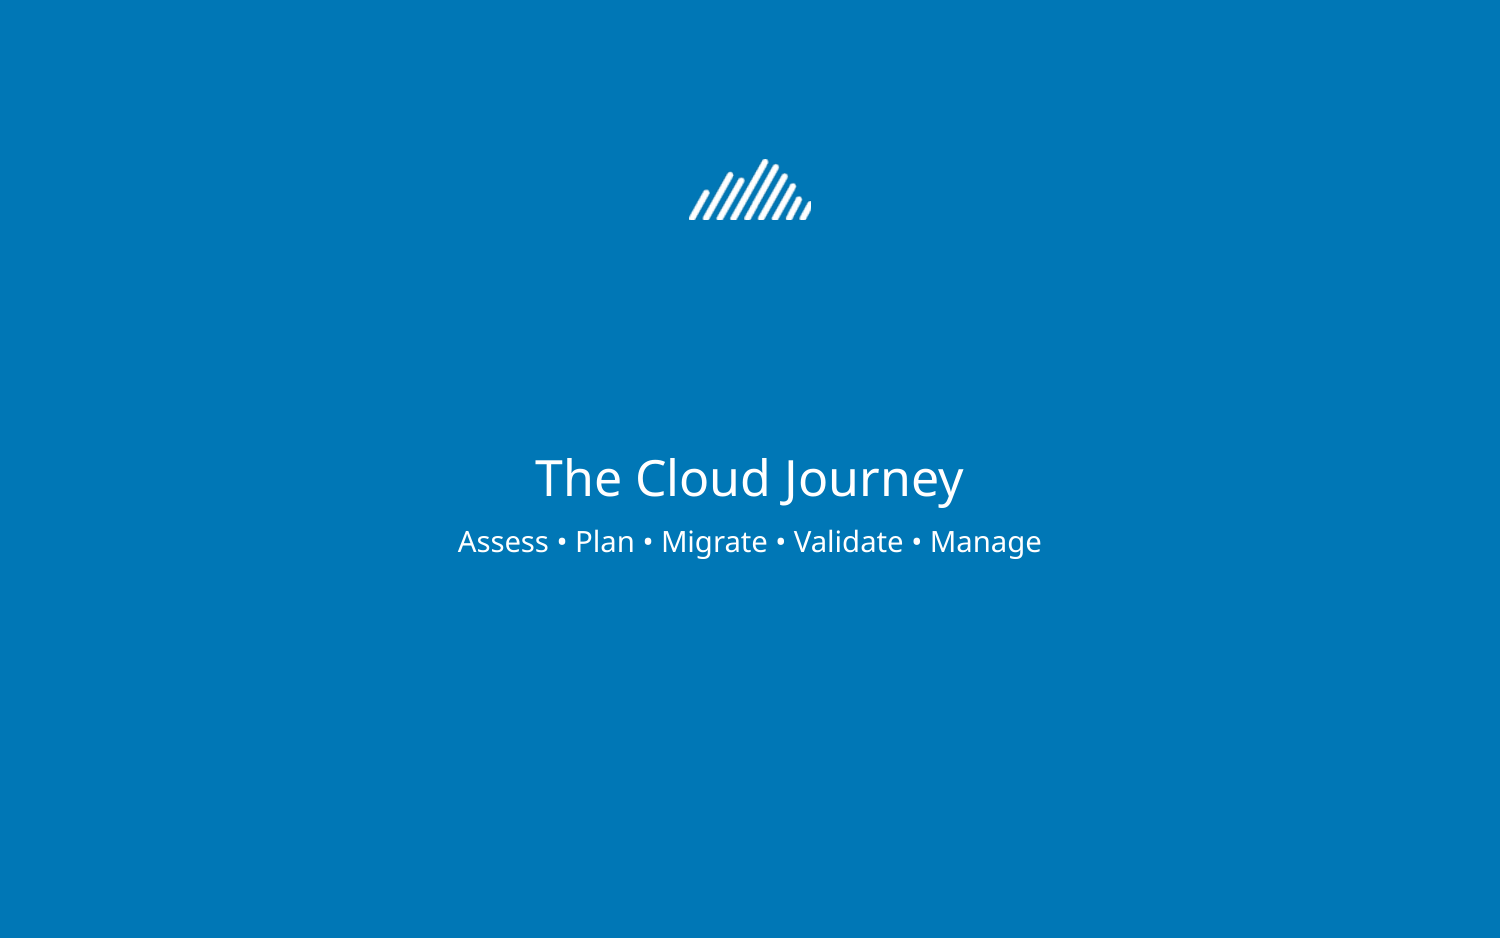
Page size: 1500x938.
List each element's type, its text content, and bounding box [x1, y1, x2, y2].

text_box Assess • Plan • Migrate • Validate • Manage [443, 516, 1057, 566]
title The Cloud Journey [172, 233, 1328, 704]
